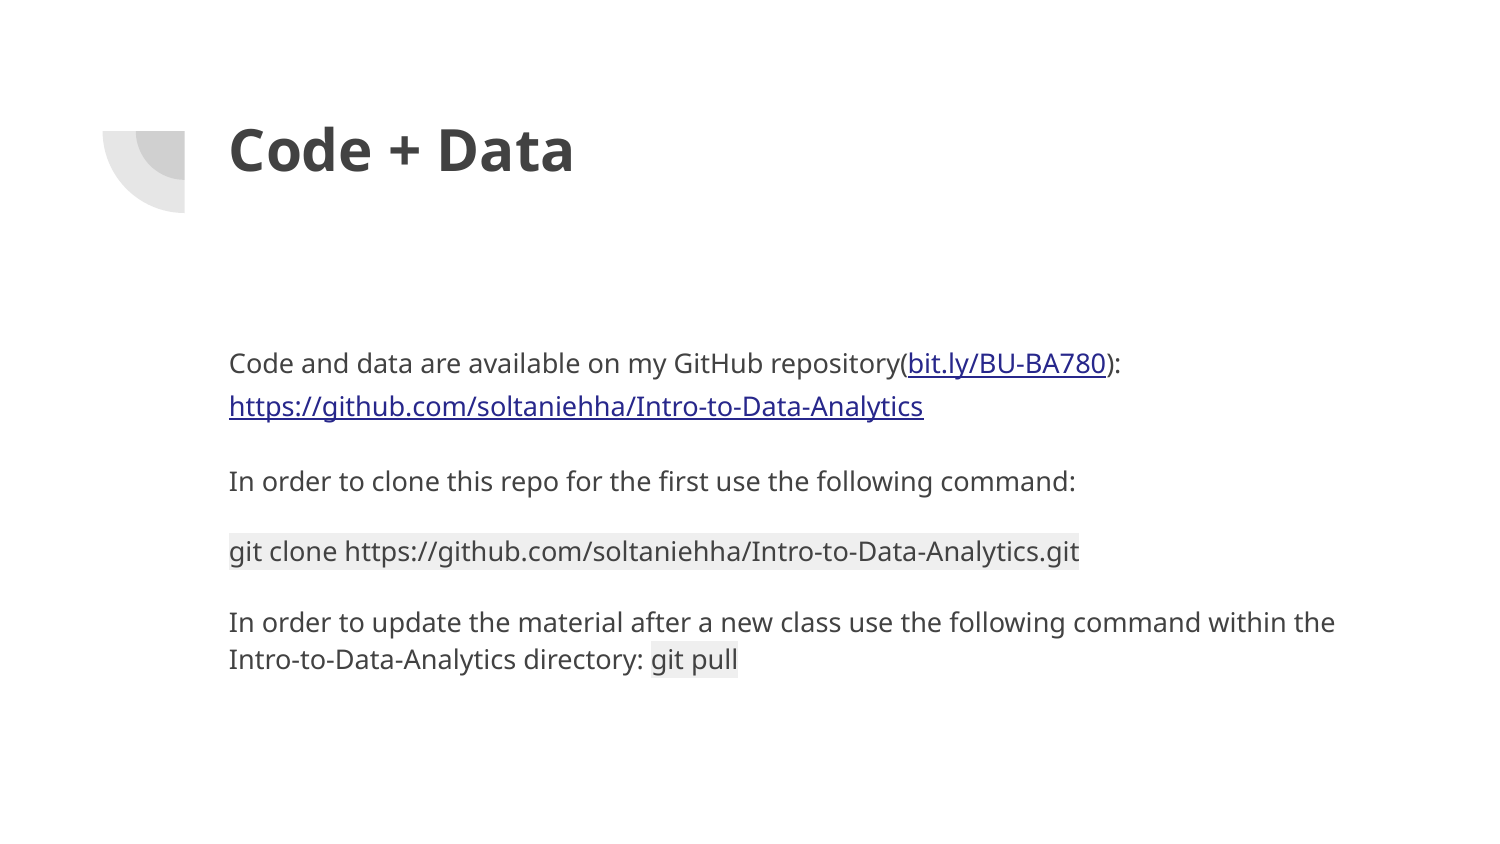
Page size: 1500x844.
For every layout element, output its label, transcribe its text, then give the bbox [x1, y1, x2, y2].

list Code and data are available on my GitHub repository(bit.ly/BU-BA780): https://github.com/soltaniehha/Intro-to-Data-Analytics In order to clone this repo for the first use the following command: git clone https://github.com/soltaniehha/Intro-to-Data-Analytics.git In order to update the material after a new class use the following command within the Intro-to-Data-Analytics directory: git pull [213, 326, 1368, 744]
title Code + Data [213, 98, 1368, 263]
